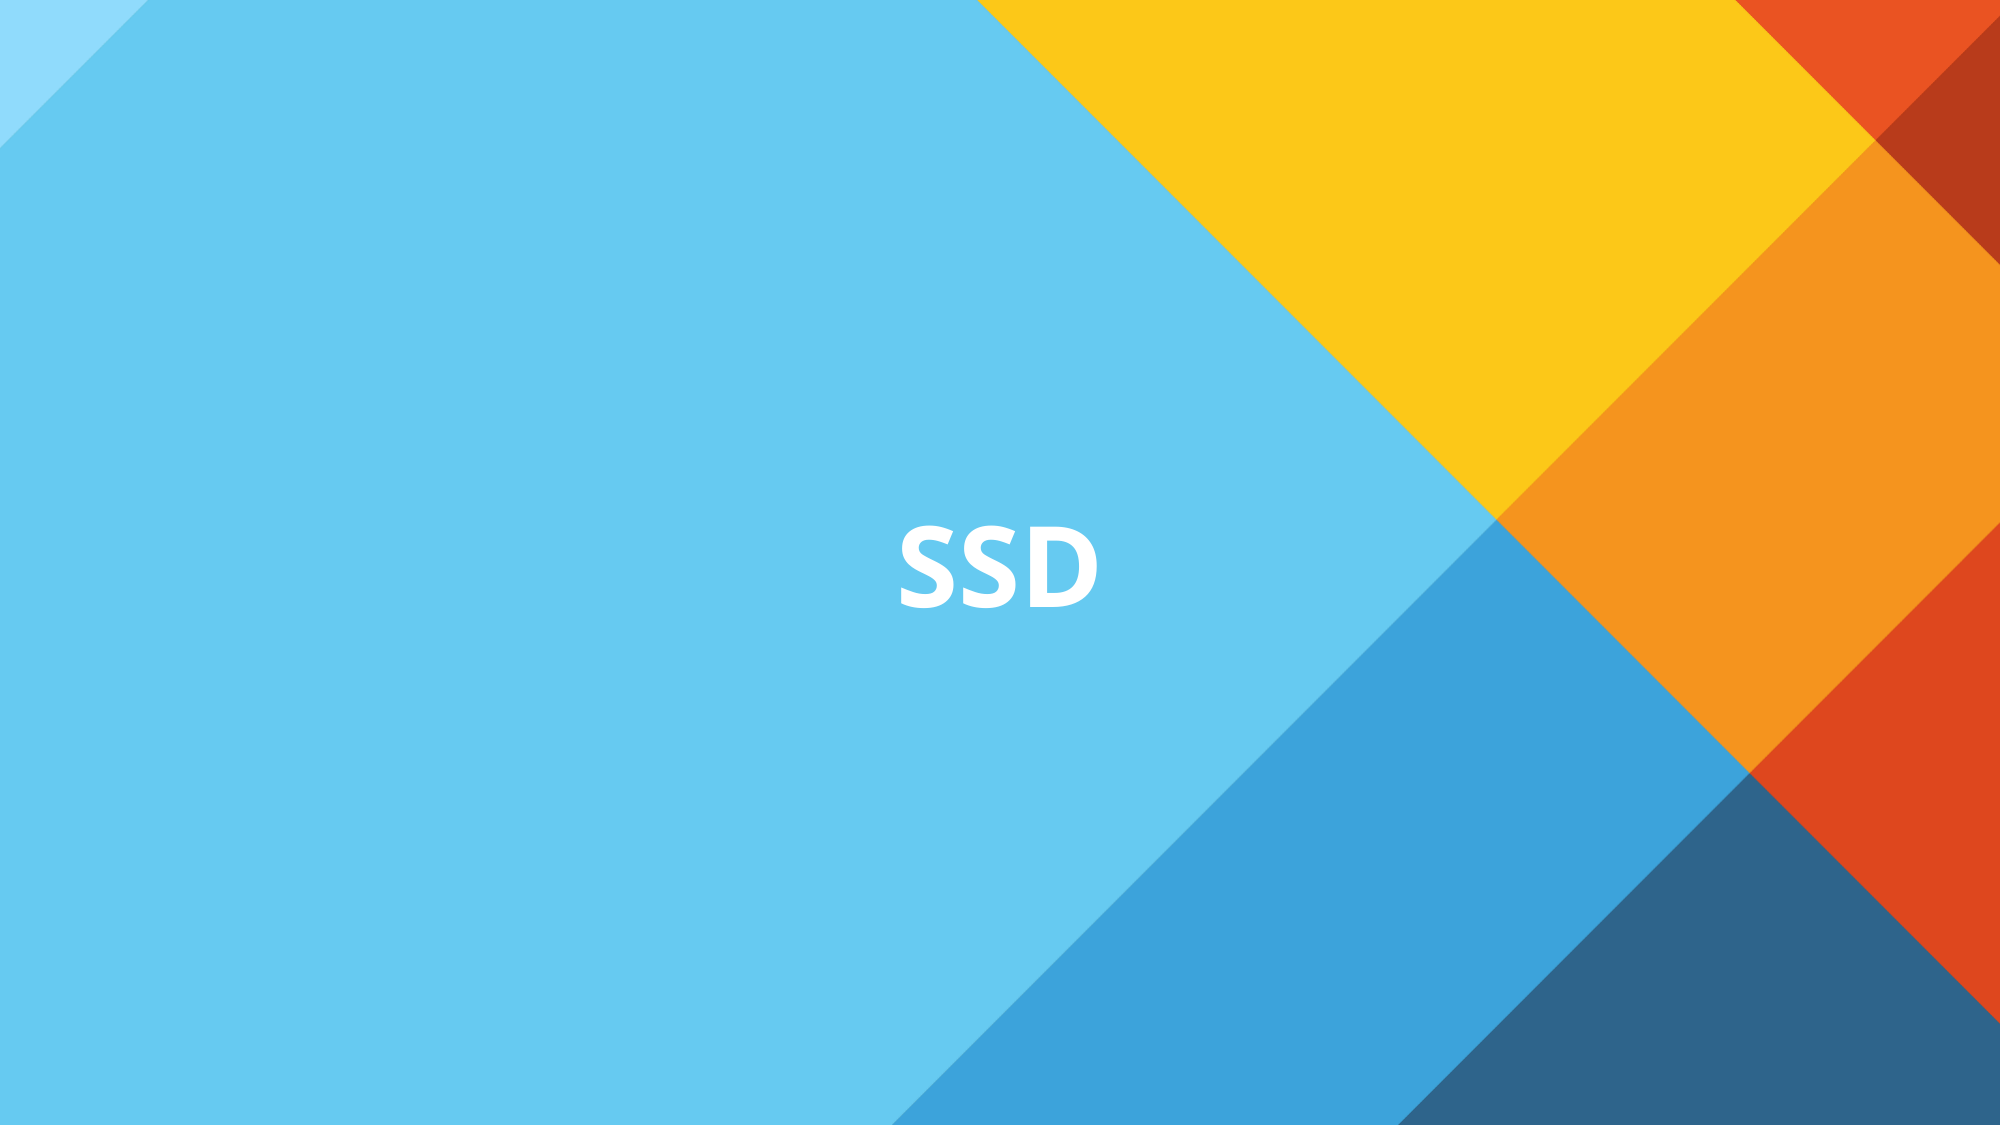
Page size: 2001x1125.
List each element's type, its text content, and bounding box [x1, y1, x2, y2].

picture [0, 0, 2000, 1125]
text_box SSD [881, 487, 1119, 638]
